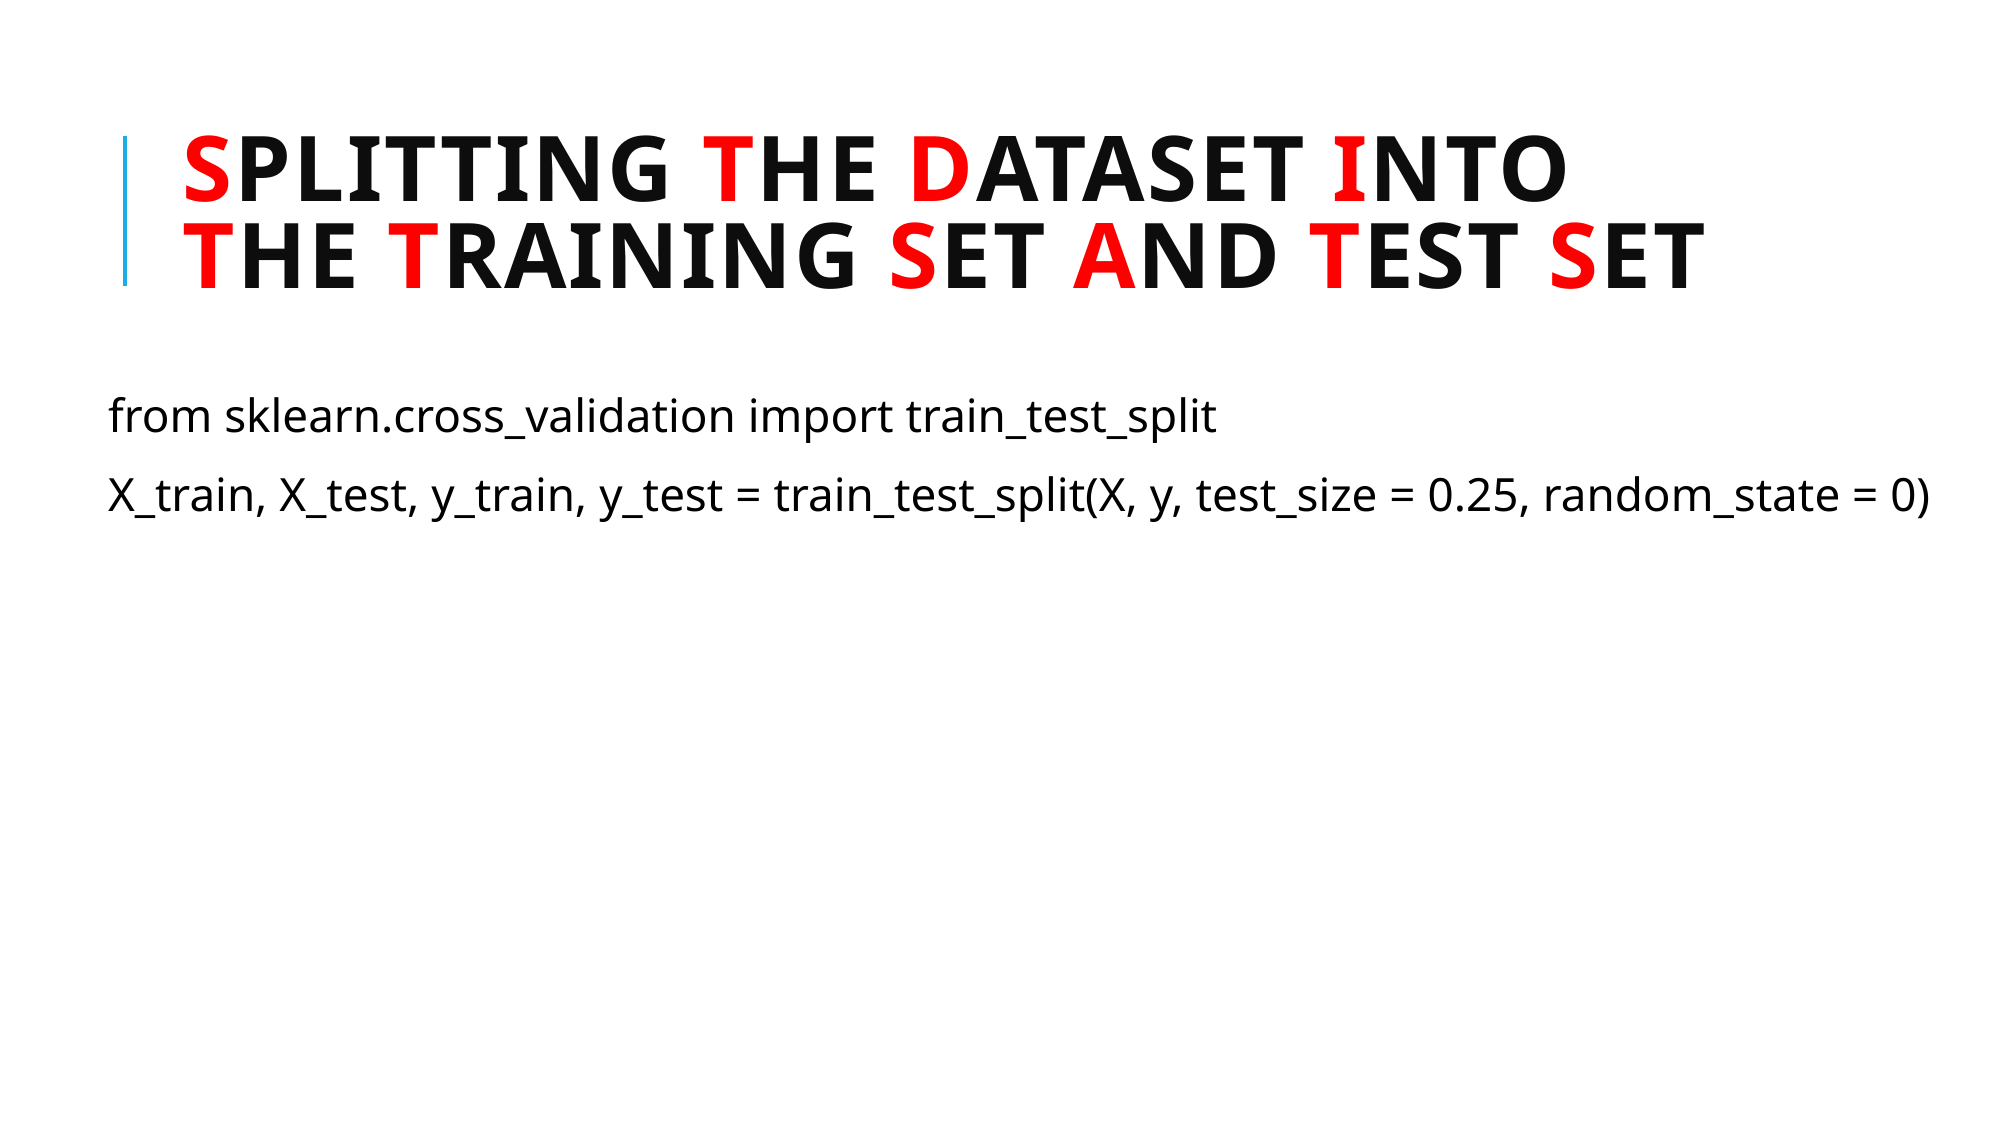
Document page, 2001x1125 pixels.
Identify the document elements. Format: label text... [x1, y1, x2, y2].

list from sklearn.cross_validation import train_test_split X_train, X_test, y_train, y_test = train_test_split(X, y, test_size = 0.25, random_state = 0) [85, 385, 1955, 1046]
title Splitting the dataset into the Training set and Test set [168, 96, 1763, 342]
